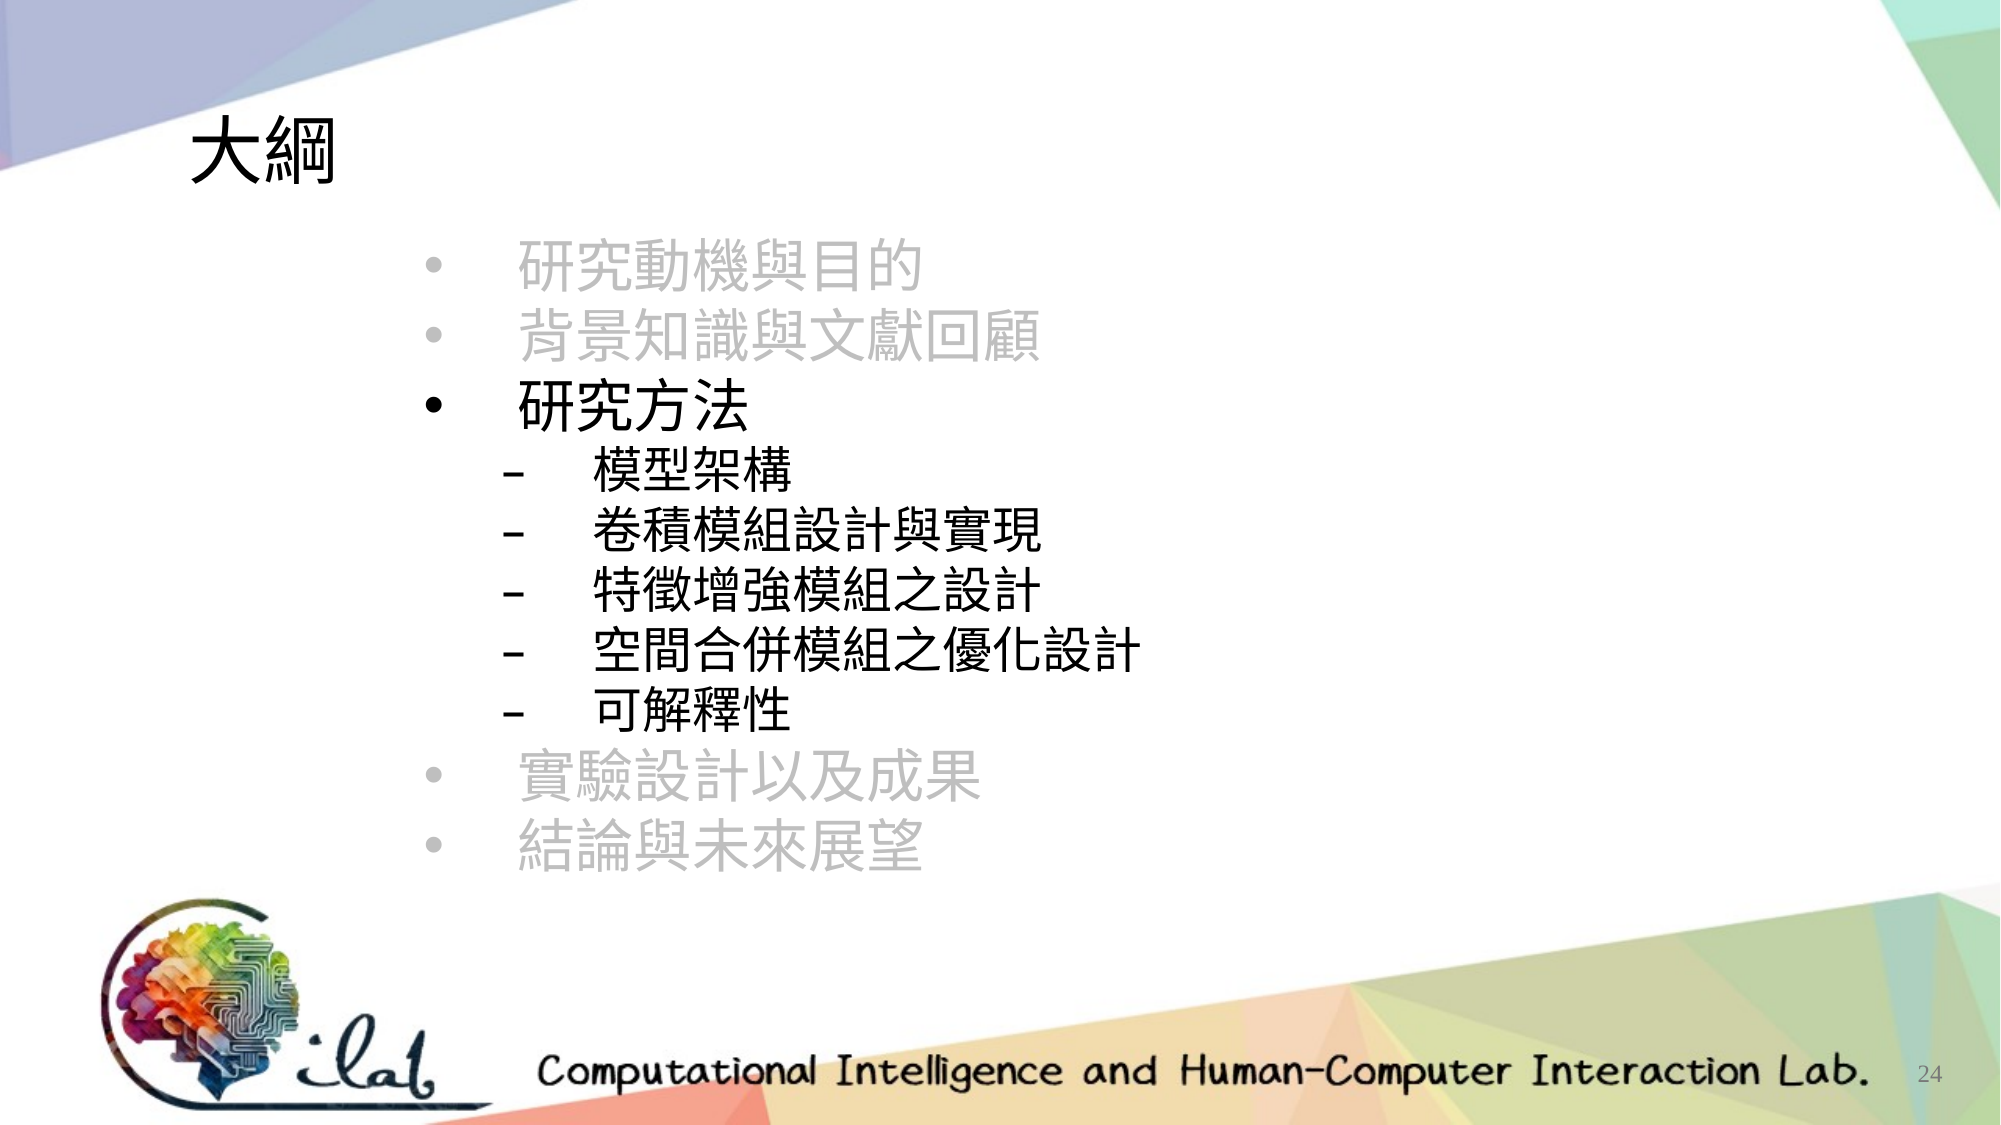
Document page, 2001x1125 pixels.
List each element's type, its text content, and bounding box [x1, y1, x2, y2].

text_box 研究動機與目的 背景知識與文獻回顧 研究方法 模型架構 卷積模組設計與實現 特徵增強模組之設計 空間合併模組之優化設計 可解釋性 實驗設計以及成果 結論與未來展望 [408, 221, 1508, 887]
text_box 大綱 [114, 96, 412, 201]
picture [0, 0, 2001, 1125]
slide_number 24 [1507, 1042, 1958, 1103]
